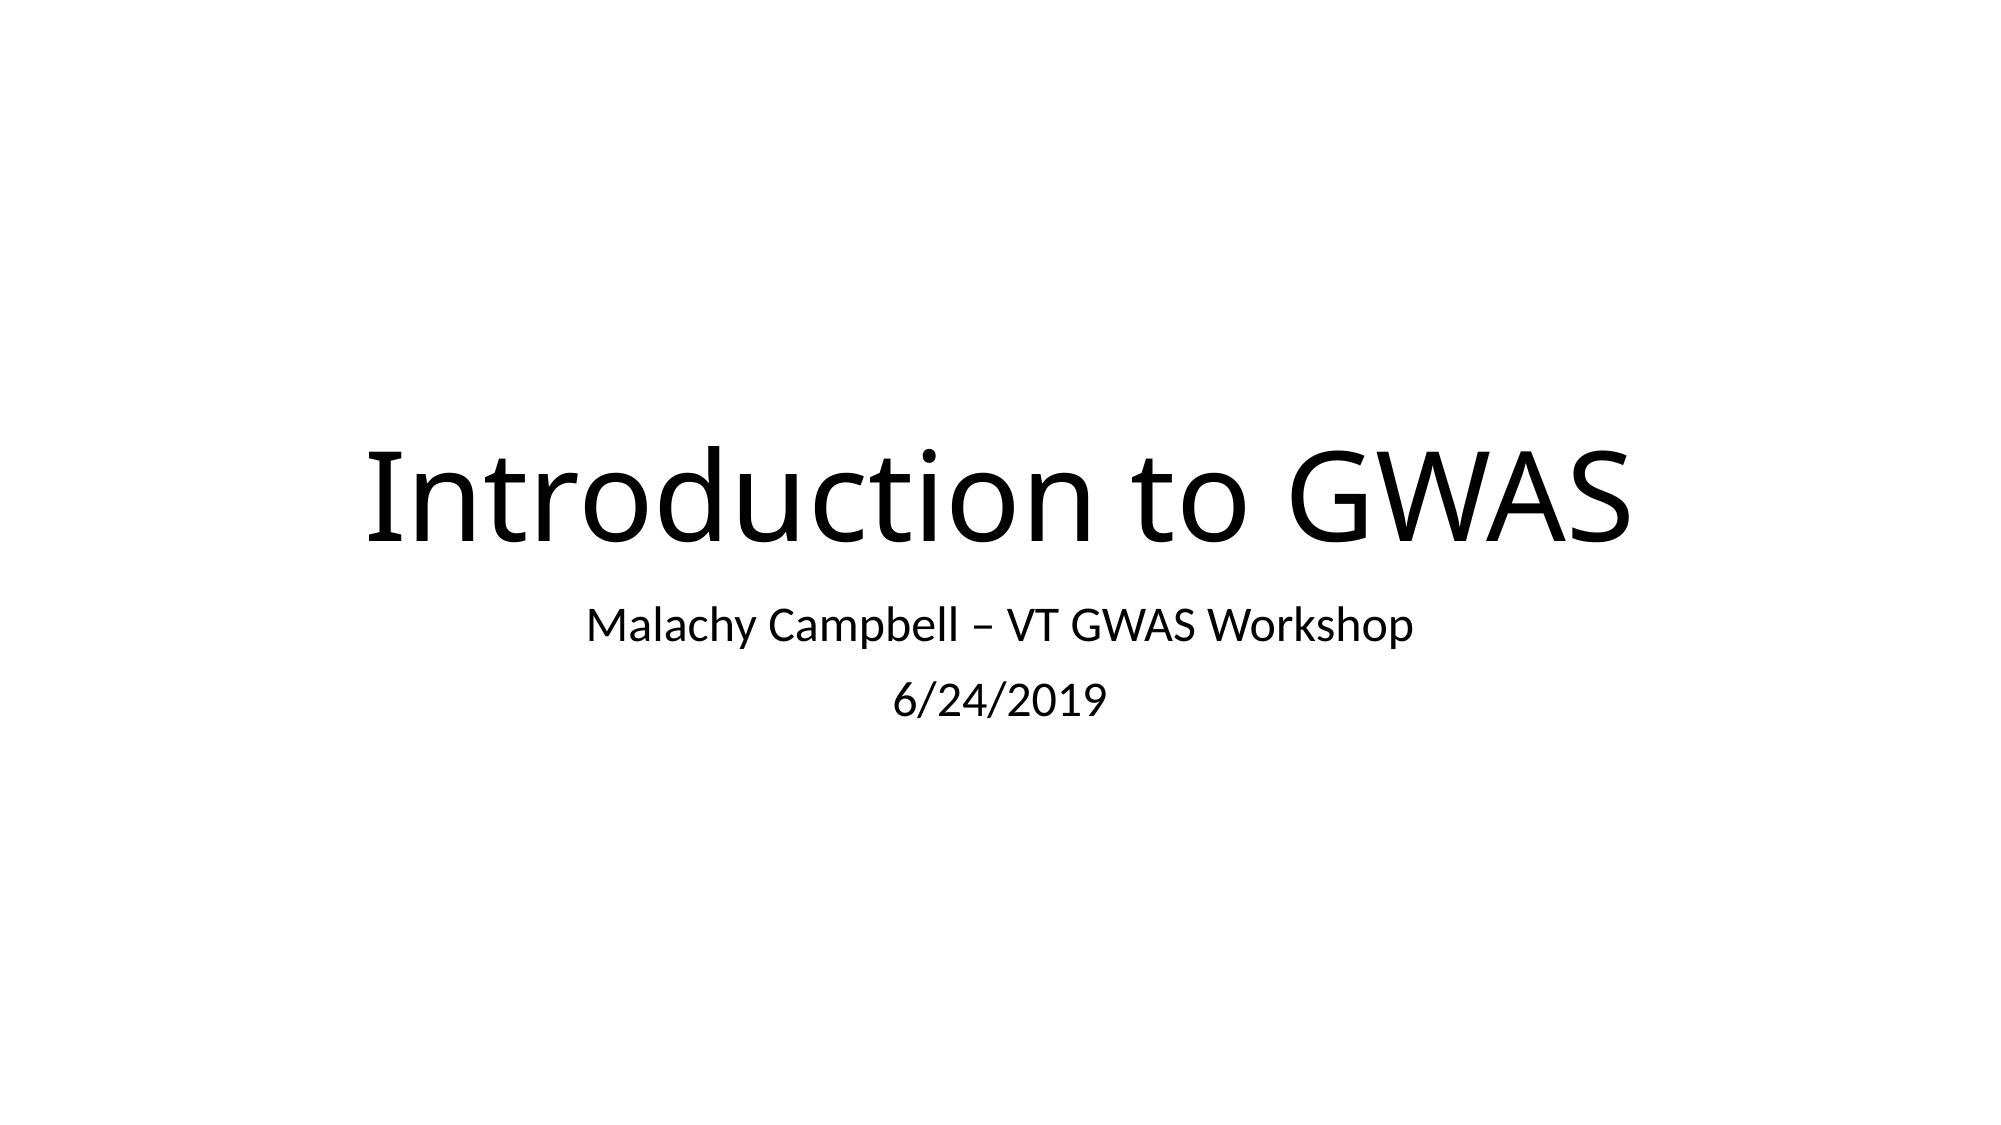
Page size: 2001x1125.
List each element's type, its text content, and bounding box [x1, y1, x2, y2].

subtitle Malachy Campbell – VT GWAS Workshop 6/24/2019 [249, 590, 1750, 863]
title Introduction to GWAS [249, 184, 1750, 576]
